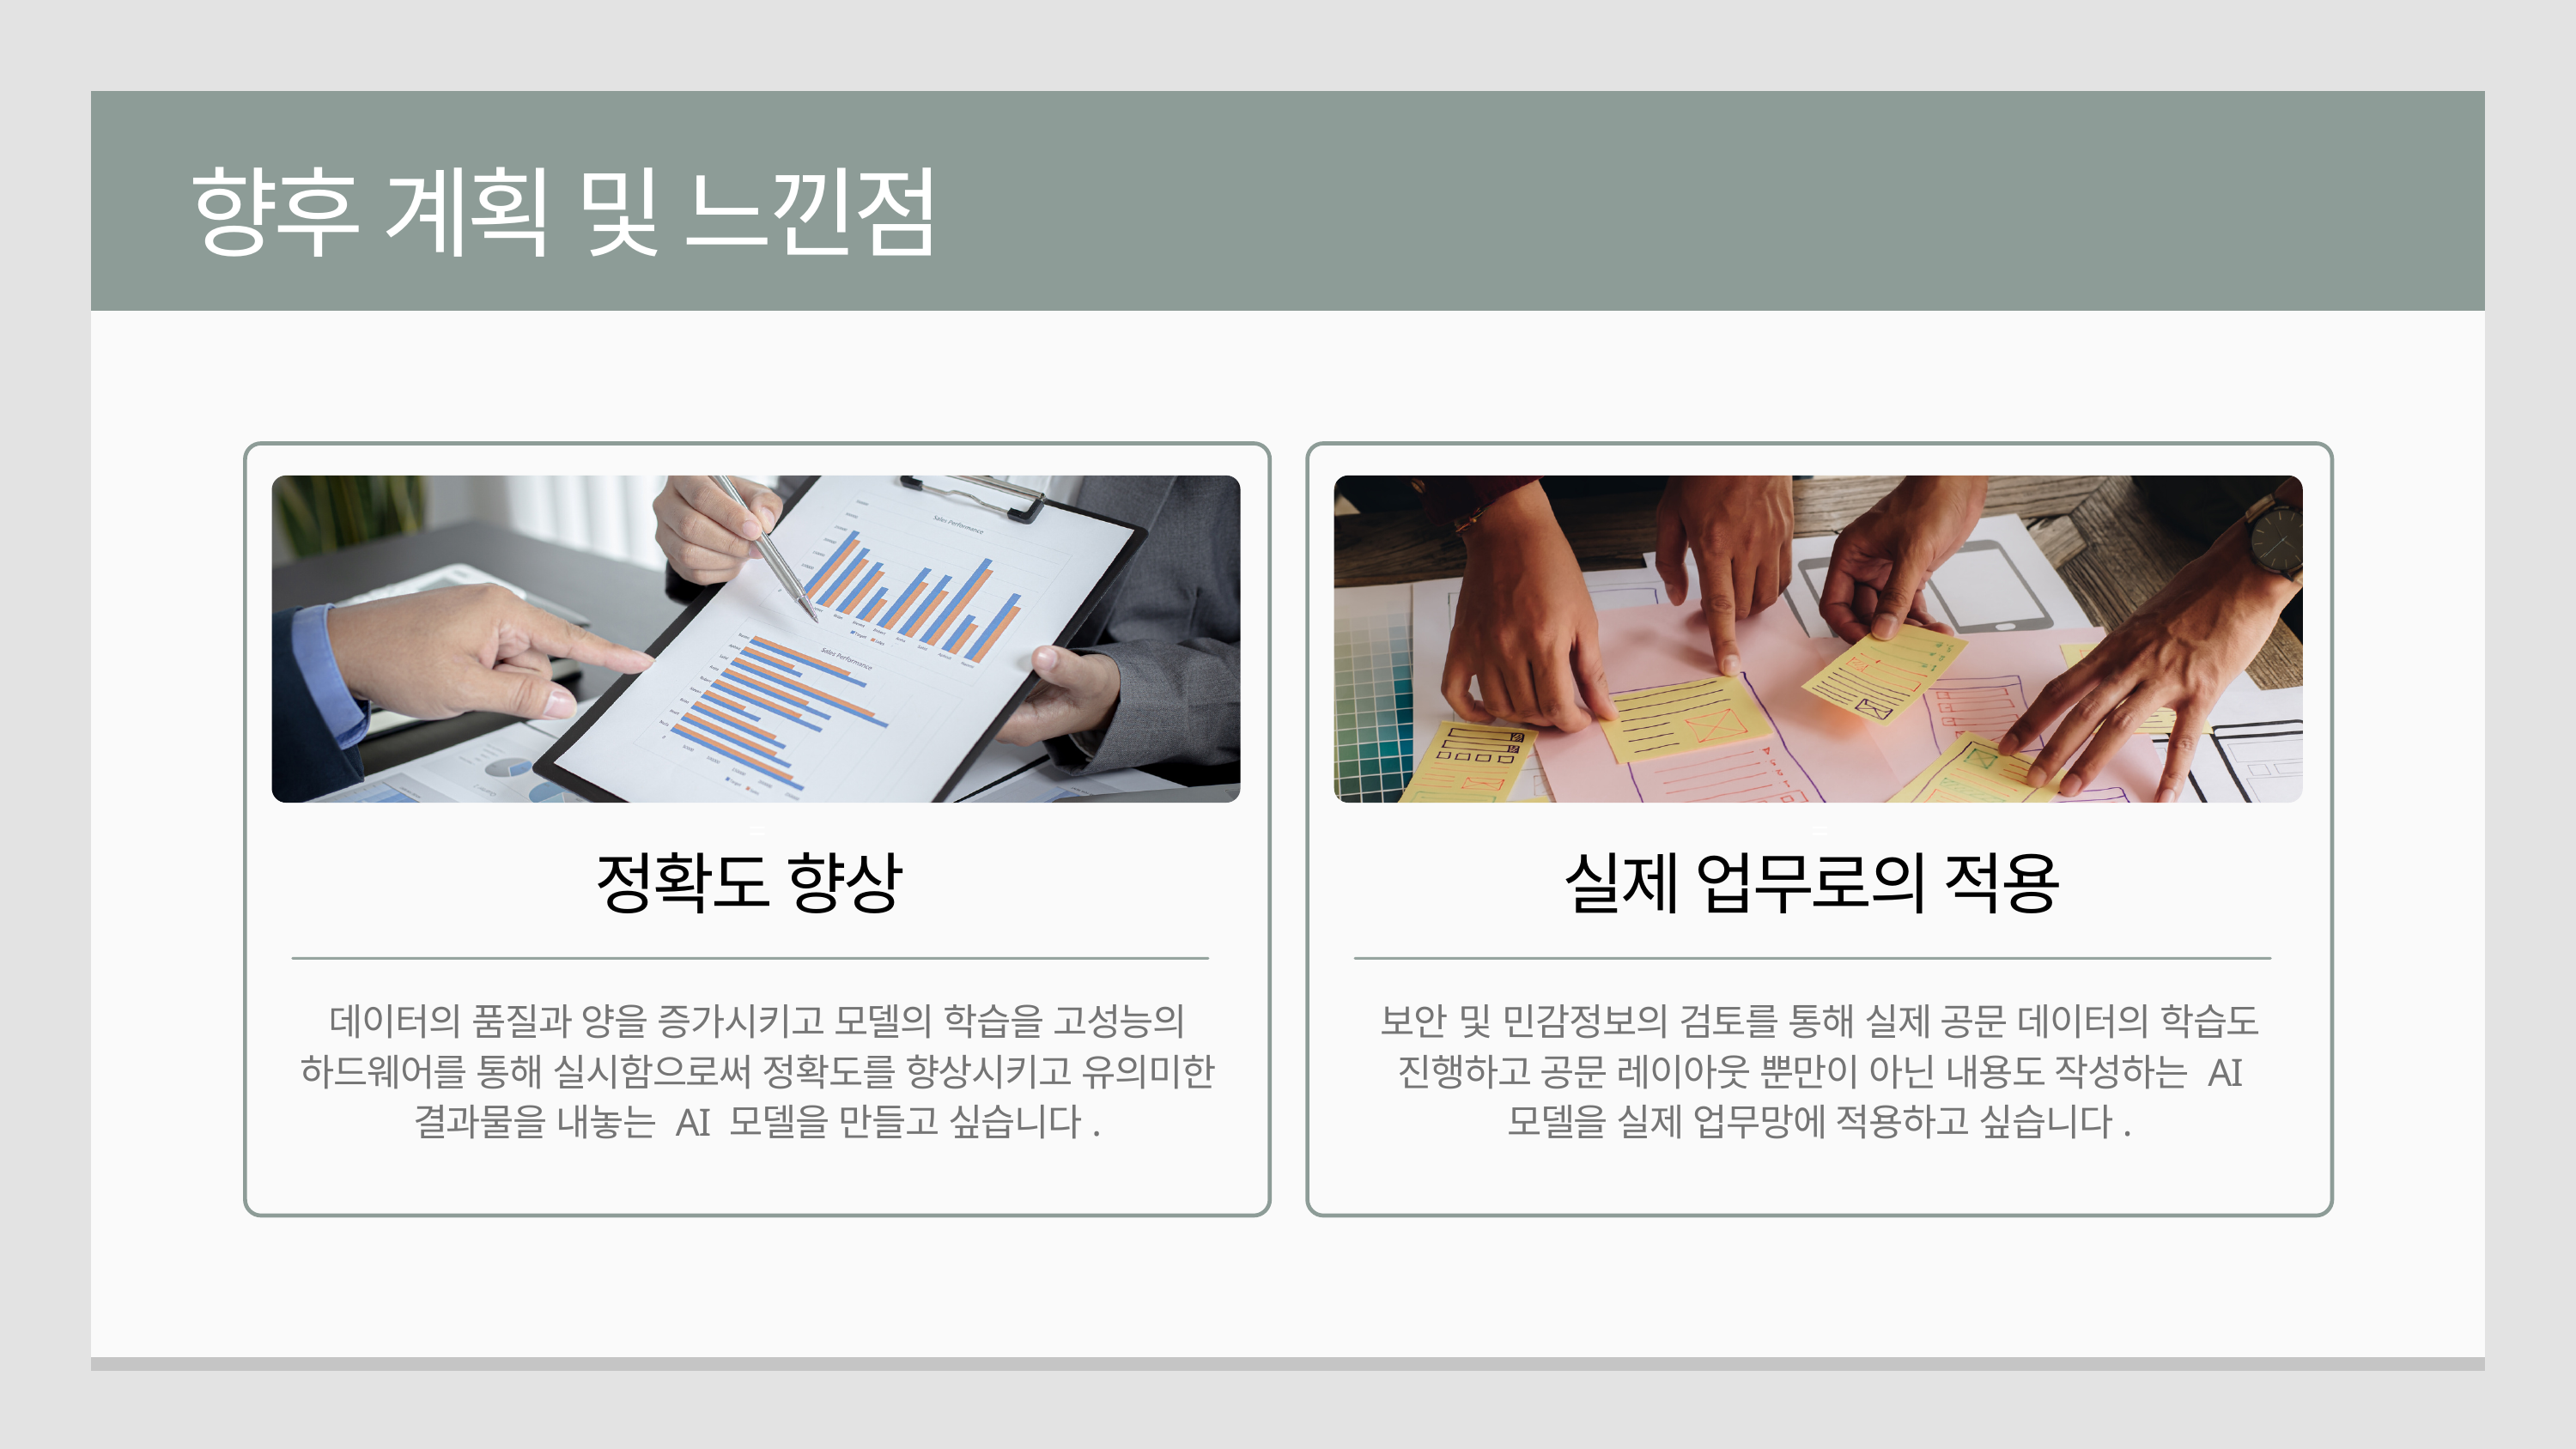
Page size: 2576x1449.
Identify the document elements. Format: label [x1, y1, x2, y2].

text_box [91, 318, 2485, 1371]
text_box [91, 91, 2485, 311]
text_box [245, 443, 1271, 1216]
text_box [1334, 475, 2304, 803]
text_box [271, 475, 1241, 803]
text_box [1307, 443, 2333, 1216]
